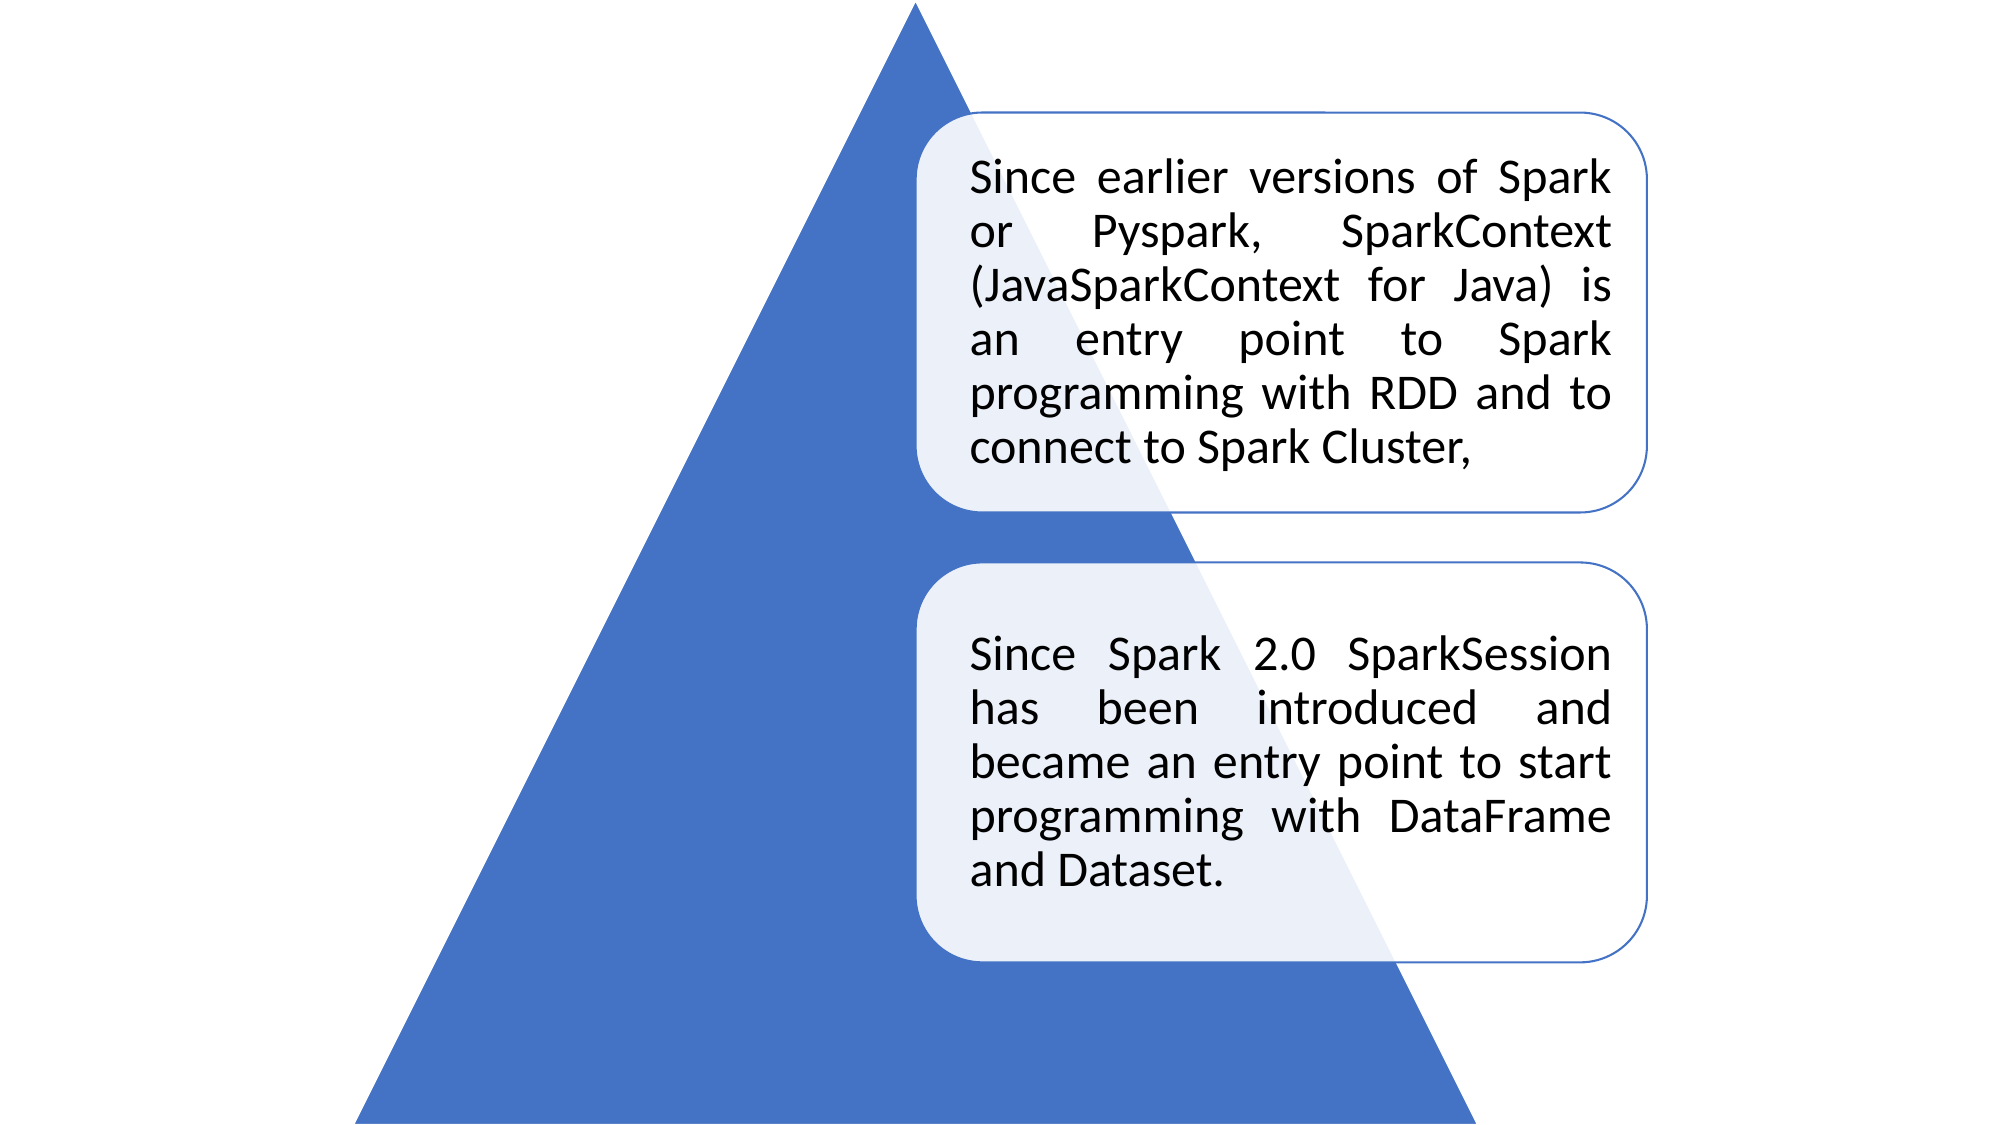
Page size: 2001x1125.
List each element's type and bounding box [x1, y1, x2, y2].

text_box [0, 0, 2000, 1125]
